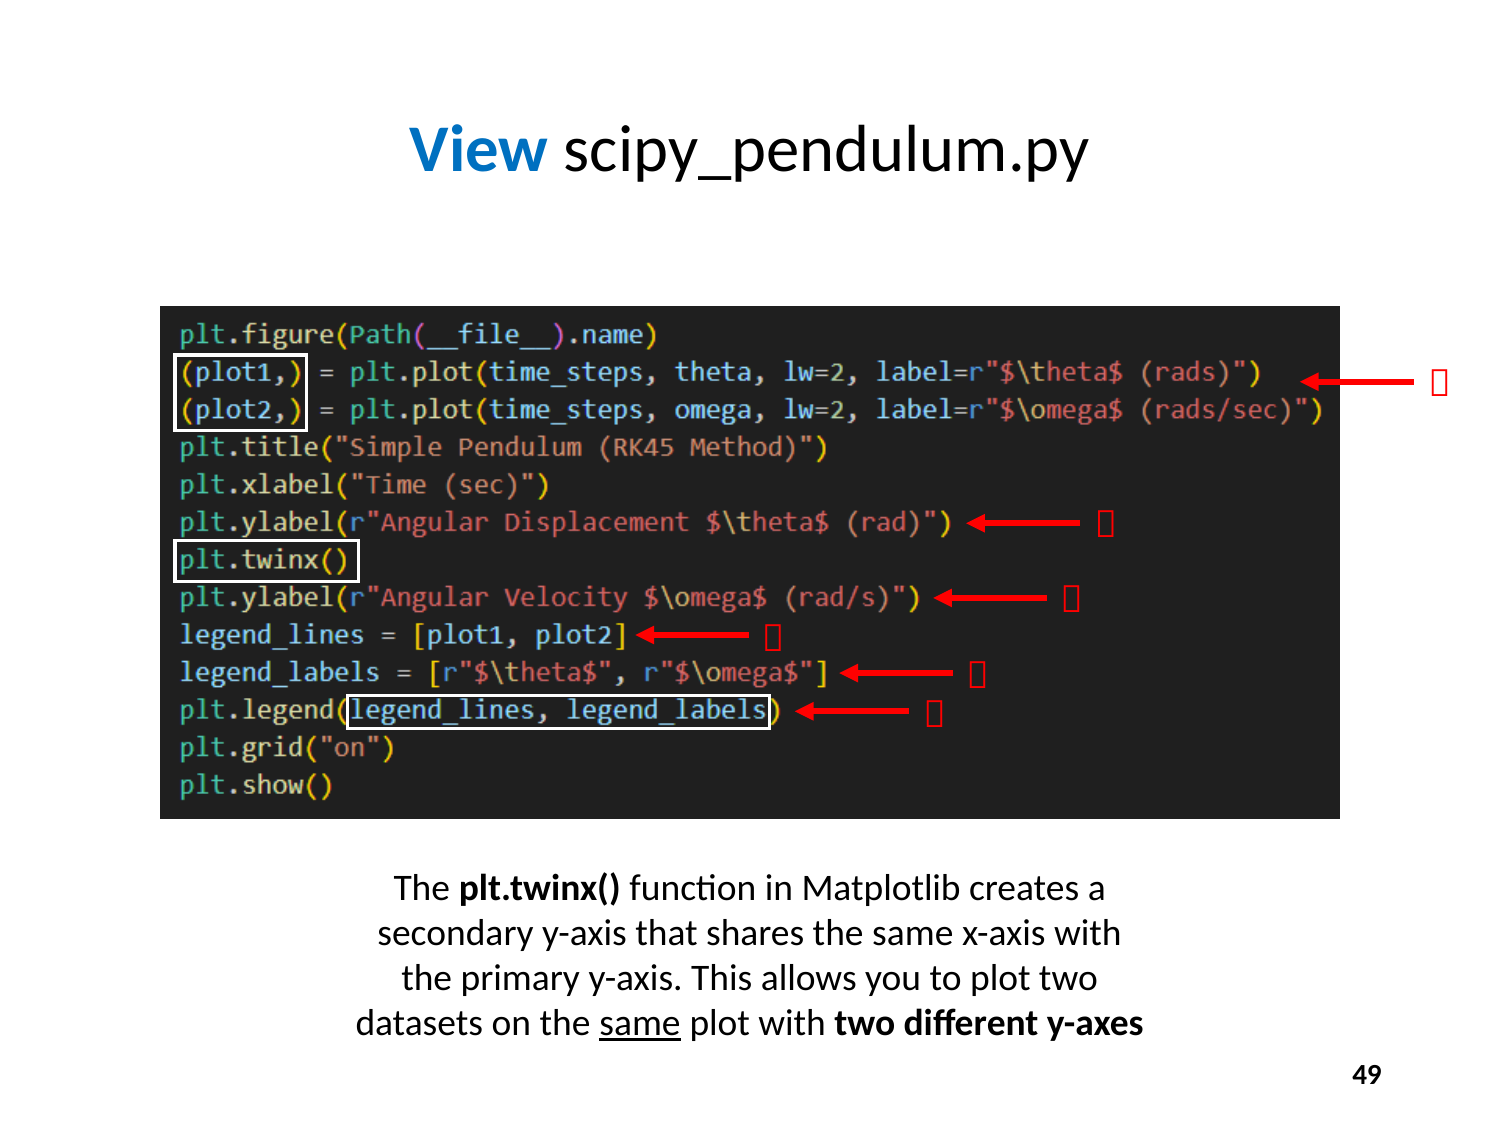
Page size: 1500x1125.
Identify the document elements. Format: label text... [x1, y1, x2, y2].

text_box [933, 567, 1109, 629]
text_box The plt.twinx() function in Matplotlib creates a secondary y-axis that shares the same x-axis with the primary y-axis. This allows you to plot two datasets on the same plot with two different y-axes [333, 855, 1167, 1051]
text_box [966, 492, 1143, 554]
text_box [1299, 351, 1477, 412]
slide_number 49 [1059, 1042, 1397, 1103]
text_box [635, 606, 810, 668]
picture [160, 306, 1340, 819]
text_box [839, 643, 1015, 704]
title View scipy_pendulum.py [103, 59, 1397, 241]
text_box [794, 683, 972, 744]
